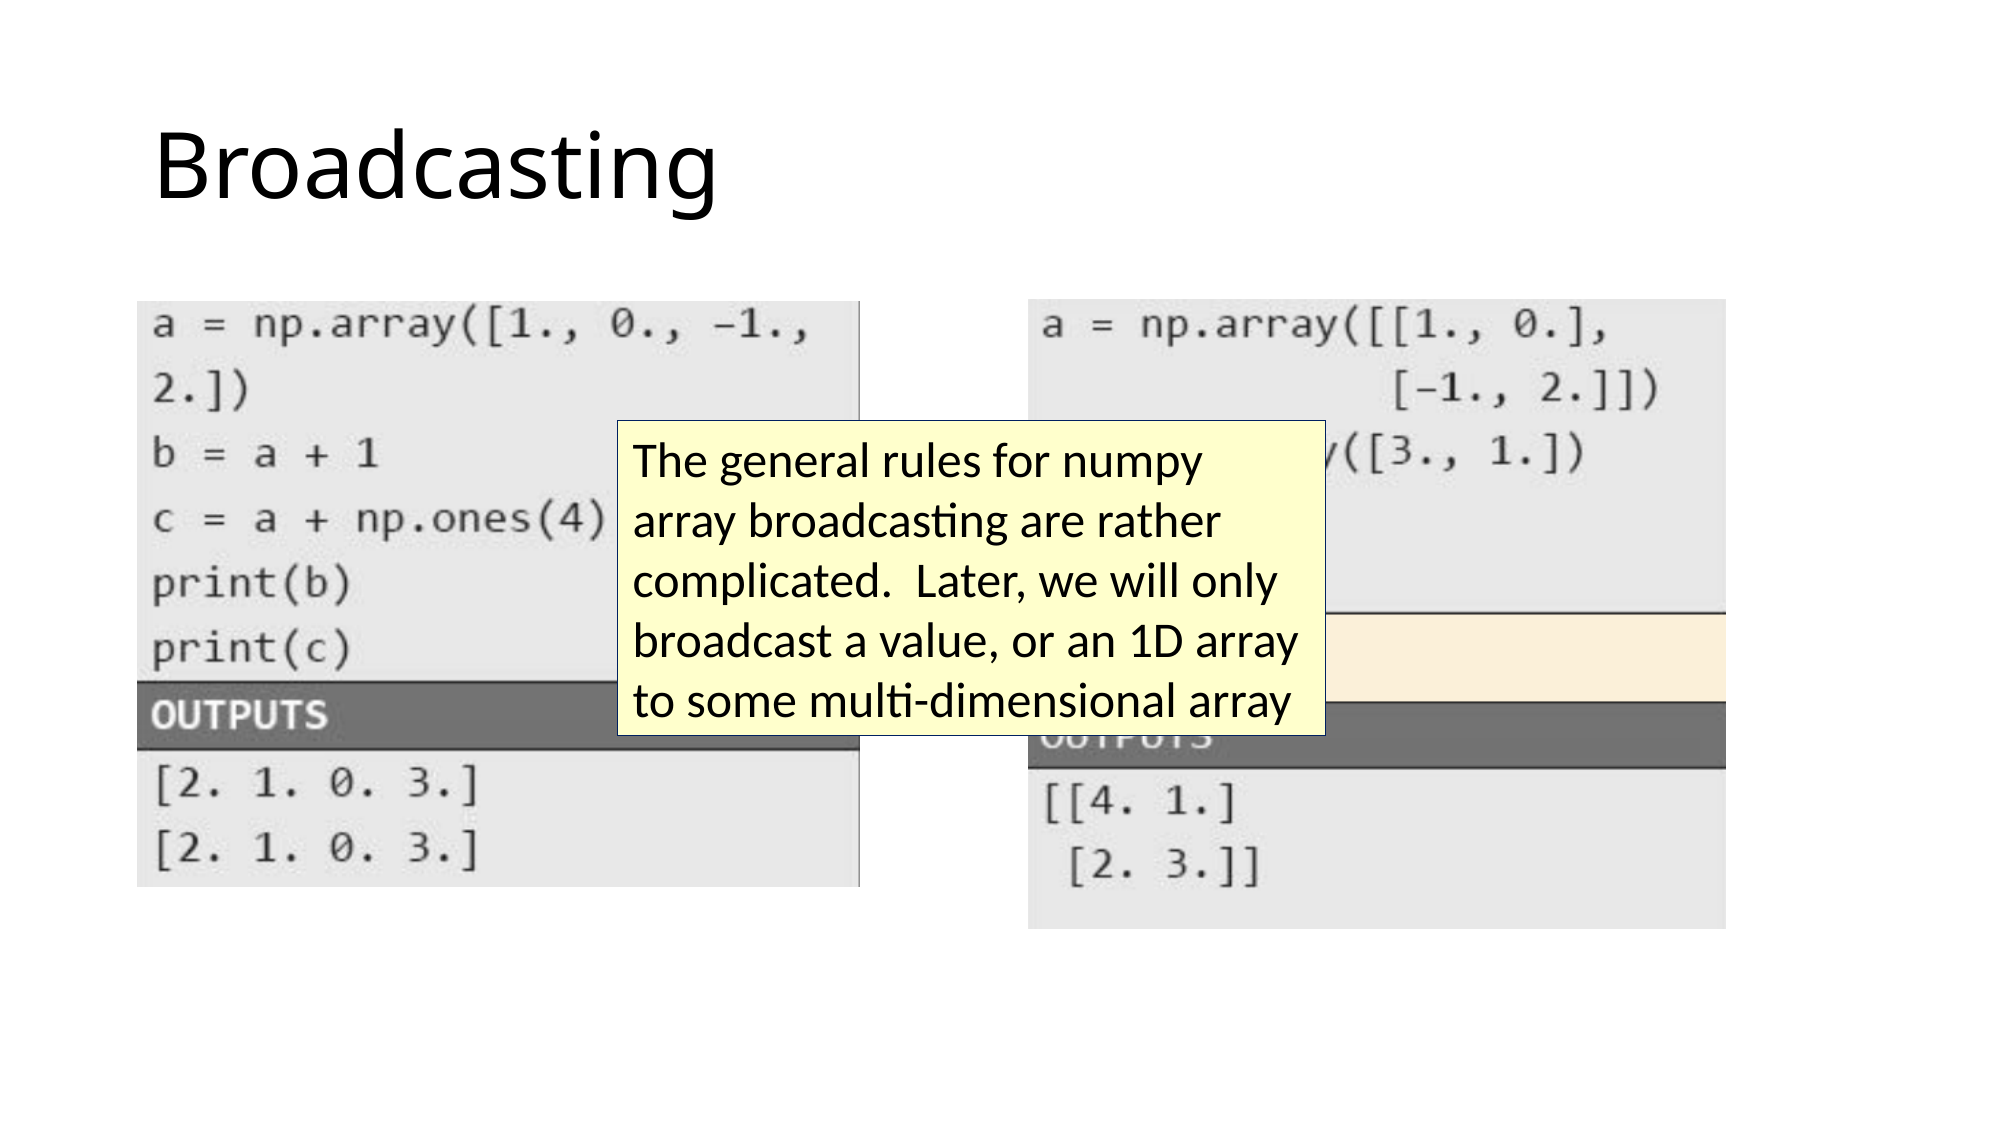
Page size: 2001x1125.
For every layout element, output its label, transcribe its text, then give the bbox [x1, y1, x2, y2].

picture [137, 301, 860, 887]
picture [1028, 299, 1726, 929]
text_box The general rules for numpy array broadcasting are rather complicated. Later, we will only broadcast a value, or an 1D array to some multi-dimensional array [860, 420, 1028, 736]
title Broadcasting [137, 59, 1863, 278]
